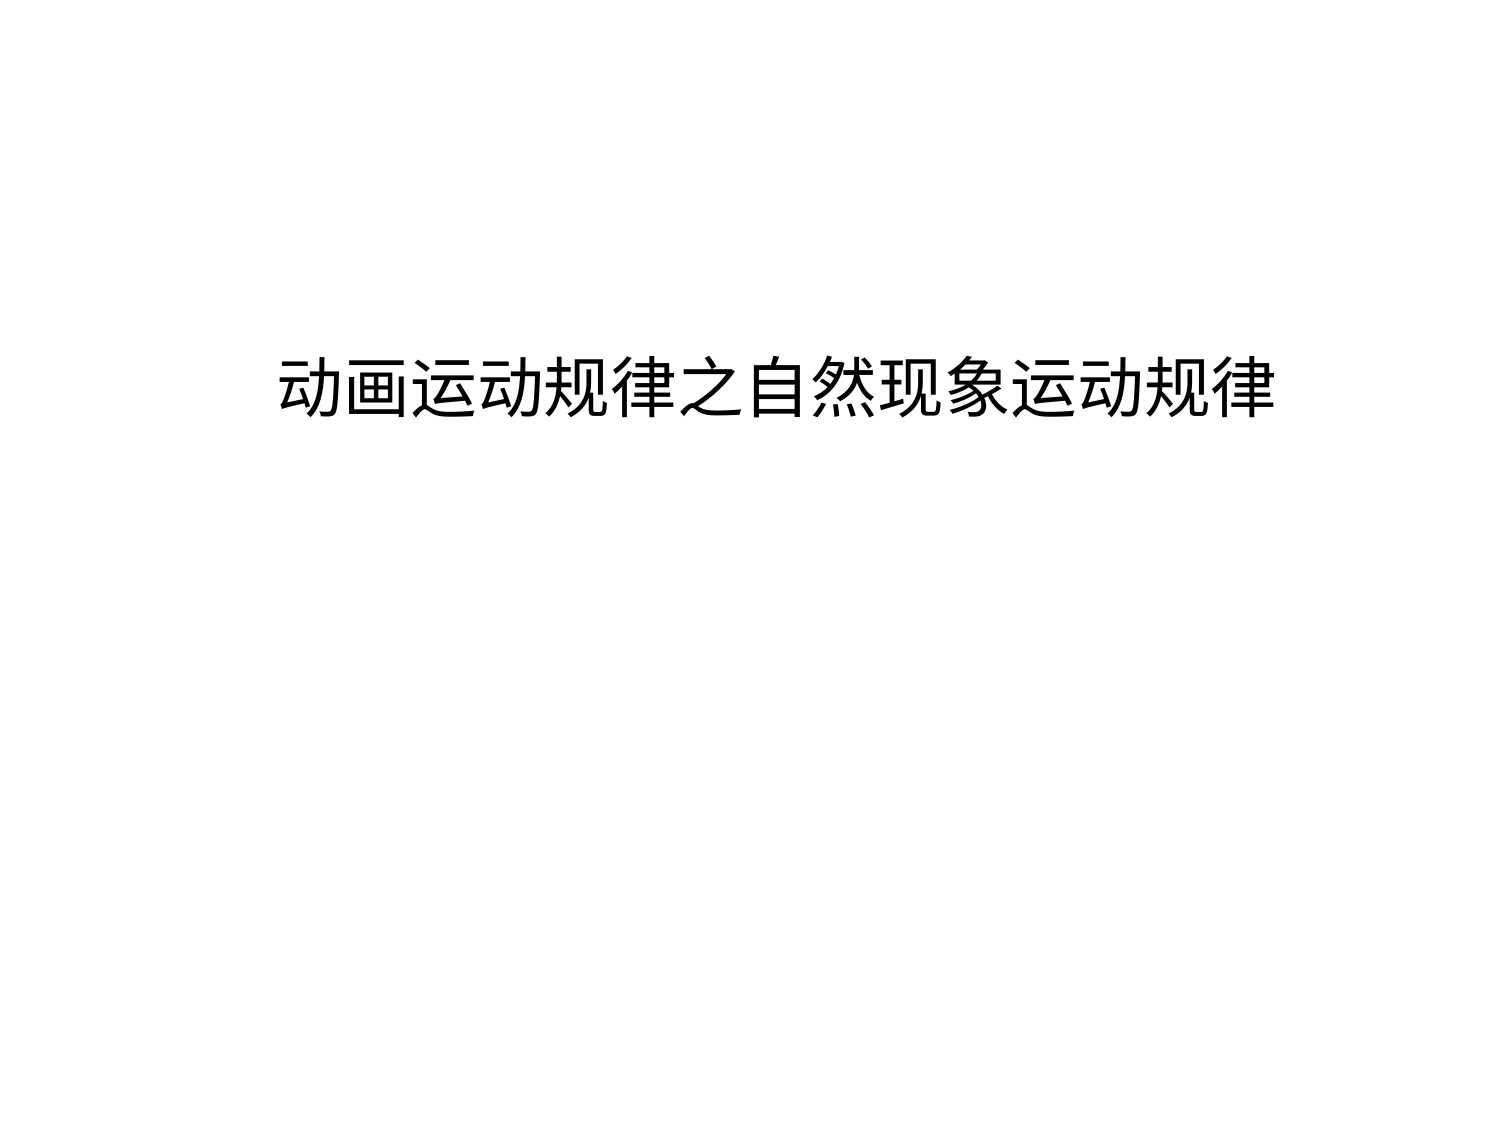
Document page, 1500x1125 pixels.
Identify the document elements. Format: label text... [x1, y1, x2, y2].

text_box 动画运动规律之自然现象运动规律 [206, 338, 1318, 913]
